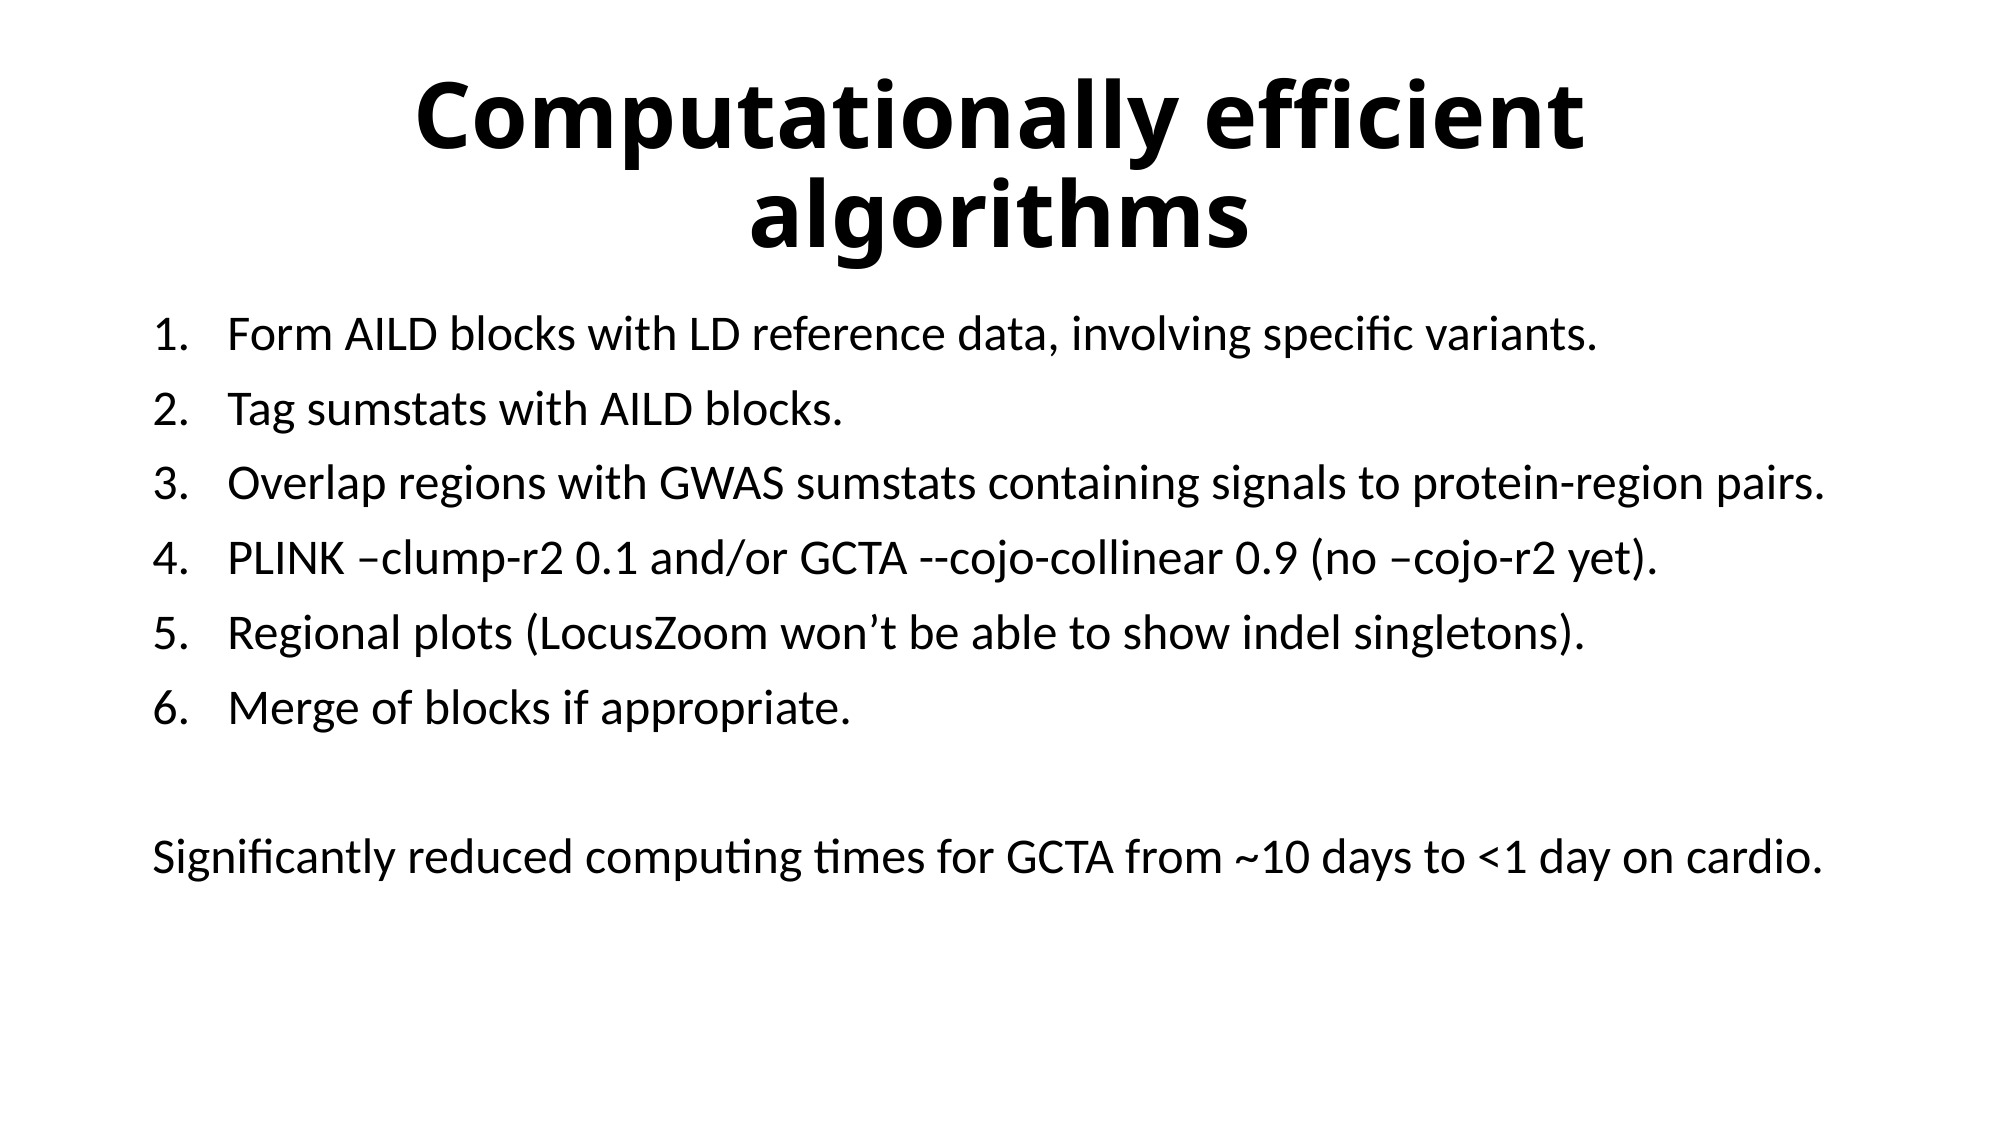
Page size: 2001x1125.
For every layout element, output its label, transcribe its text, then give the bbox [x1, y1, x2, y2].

list Form AILD blocks with LD reference data, involving specific variants. Tag sumstats with AILD blocks. Overlap regions with GWAS sumstats containing signals to protein-region pairs. PLINK –clump-r2 0.1 and/or GCTA --cojo-collinear 0.9 (no –cojo-r2 yet). Regional plots (LocusZoom won’t be able to show indel singletons). Merge of blocks if appropriate. Significantly reduced computing times for GCTA from ~10 days to <1 day on cardio. [137, 299, 1863, 1014]
title Computationally efficient algorithms [137, 59, 1863, 278]
